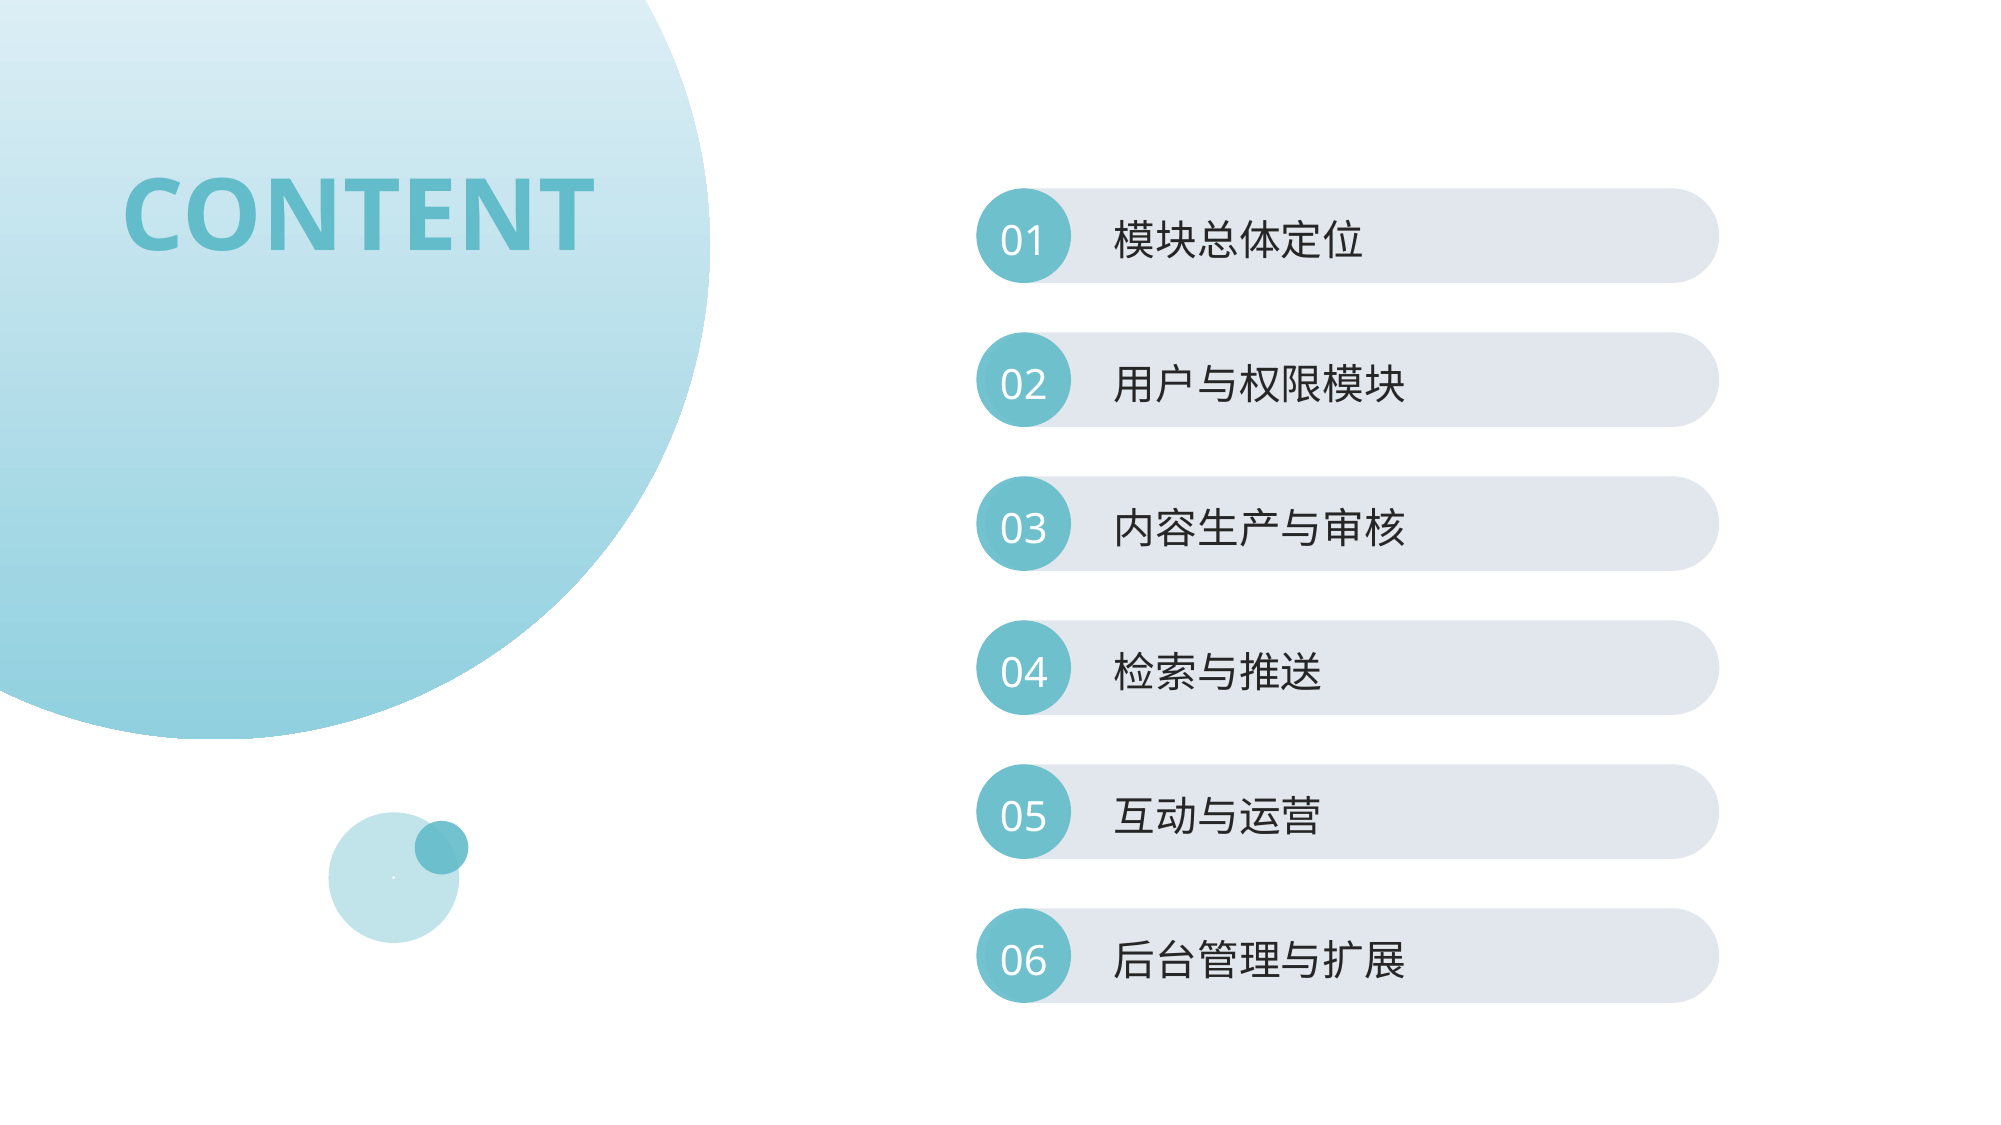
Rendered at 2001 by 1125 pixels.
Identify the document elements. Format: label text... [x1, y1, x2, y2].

text_box [1071, 188, 1720, 283]
text_box 模块总体定位 [1098, 206, 1717, 302]
text_box [1071, 620, 1720, 715]
text_box 互动与运营 [1098, 782, 1717, 878]
text_box [1071, 476, 1720, 571]
text_box 检索与推送 [1098, 638, 1717, 734]
text_box 04 [985, 637, 1070, 698]
text_box [328, 812, 460, 943]
text_box [976, 476, 1071, 571]
text_box [414, 820, 469, 875]
text_box [976, 332, 1071, 427]
text_box [1071, 332, 1720, 427]
text_box [1071, 908, 1720, 1003]
text_box [976, 908, 1071, 1003]
text_box [976, 764, 1071, 859]
text_box 03 [985, 493, 1070, 554]
text_box [976, 620, 1071, 715]
text_box 01 [985, 205, 1070, 266]
text_box 内容生产与审核 [1098, 493, 1717, 590]
text_box CONTENT [105, 143, 826, 308]
text_box 02 [985, 349, 1070, 410]
text_box 05 [985, 781, 1070, 842]
text_box [0, 0, 710, 740]
text_box 后台管理与扩展 [1098, 925, 1717, 1022]
text_box [1071, 764, 1720, 859]
text_box 用户与权限模块 [1098, 350, 1717, 446]
text_box 06 [985, 925, 1070, 986]
text_box [976, 188, 1071, 283]
